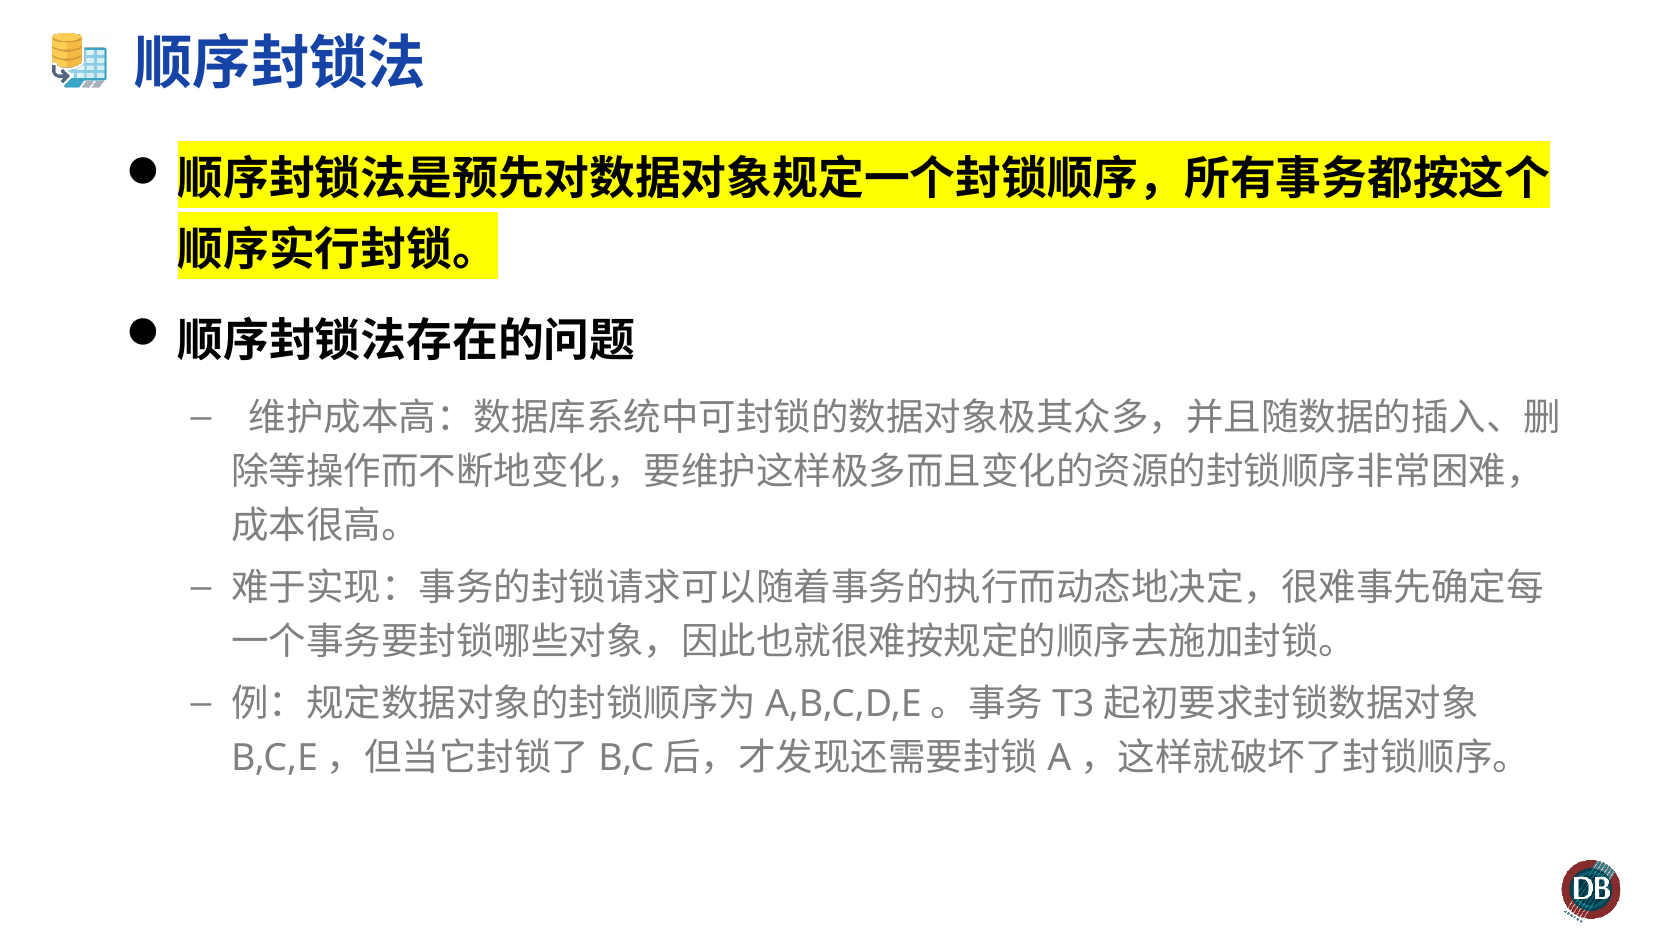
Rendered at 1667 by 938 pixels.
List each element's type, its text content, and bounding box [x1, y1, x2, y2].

picture [1557, 858, 1623, 924]
title 顺序封锁法 [118, 17, 1590, 103]
list 顺序封锁法是预先对数据对象规定一个封锁顺序，所有事务都按这个顺序实行封锁。 顺序封锁法存在的问题 维护成本高：数据库系统中可封锁的数据对象极其众多，并且随数据的插入、删除等操作而不断地变化，要维护这样极多而且变化的资源的封锁顺序非常困难，成本很高。 难于实现：事务的封锁请求可以随着事务的执行而动态地决定，很难事先确定每一个事务要封锁哪些对象，因此也就很难按规定的顺序去施加封锁。 例：规定数据对象的封锁顺序为A,B,C,D,E。事务T3起初要求封锁数据对象B,C,E，但当它封锁了B,C后，才发现还需要封锁A，这样就破坏了封锁顺序。 [112, 126, 1590, 785]
picture [49, 30, 109, 90]
